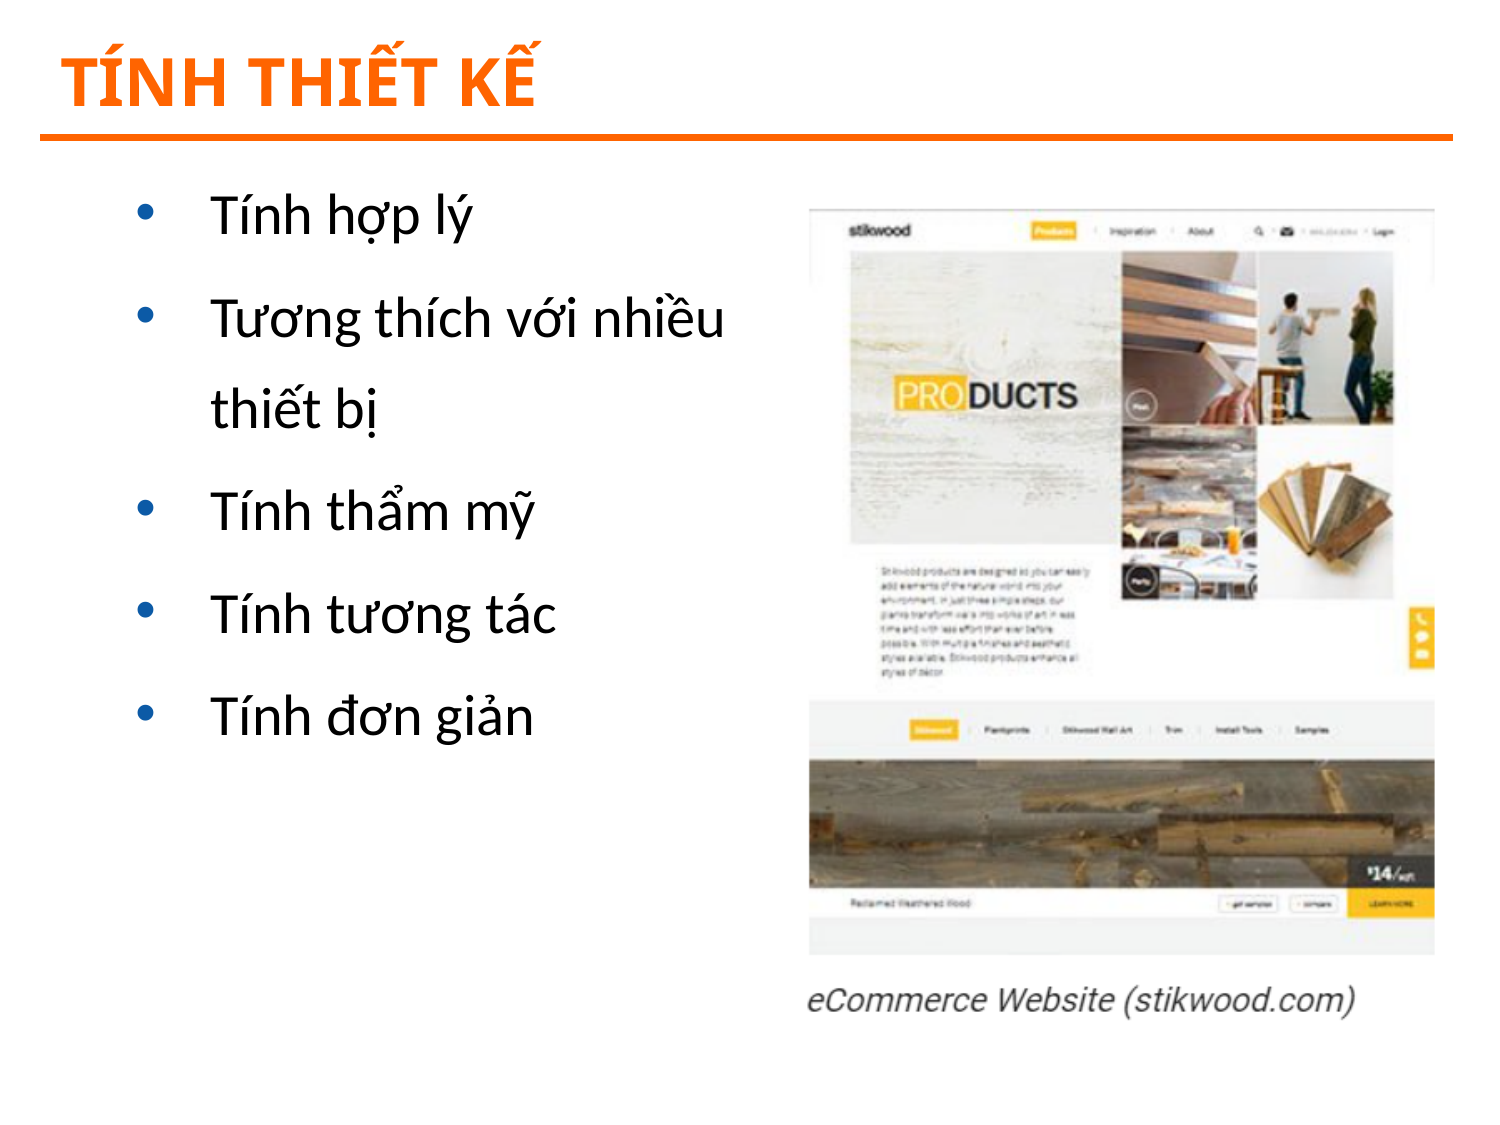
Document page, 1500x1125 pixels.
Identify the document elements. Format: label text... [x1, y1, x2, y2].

picture [801, 205, 1454, 1041]
title Tính thiết kế [40, 29, 1454, 130]
list Tính hợp lý Tương thích với nhiều thiết bị Tính thẩm mỹ Tính tương tác Tính đơn giản [40, 145, 802, 1100]
